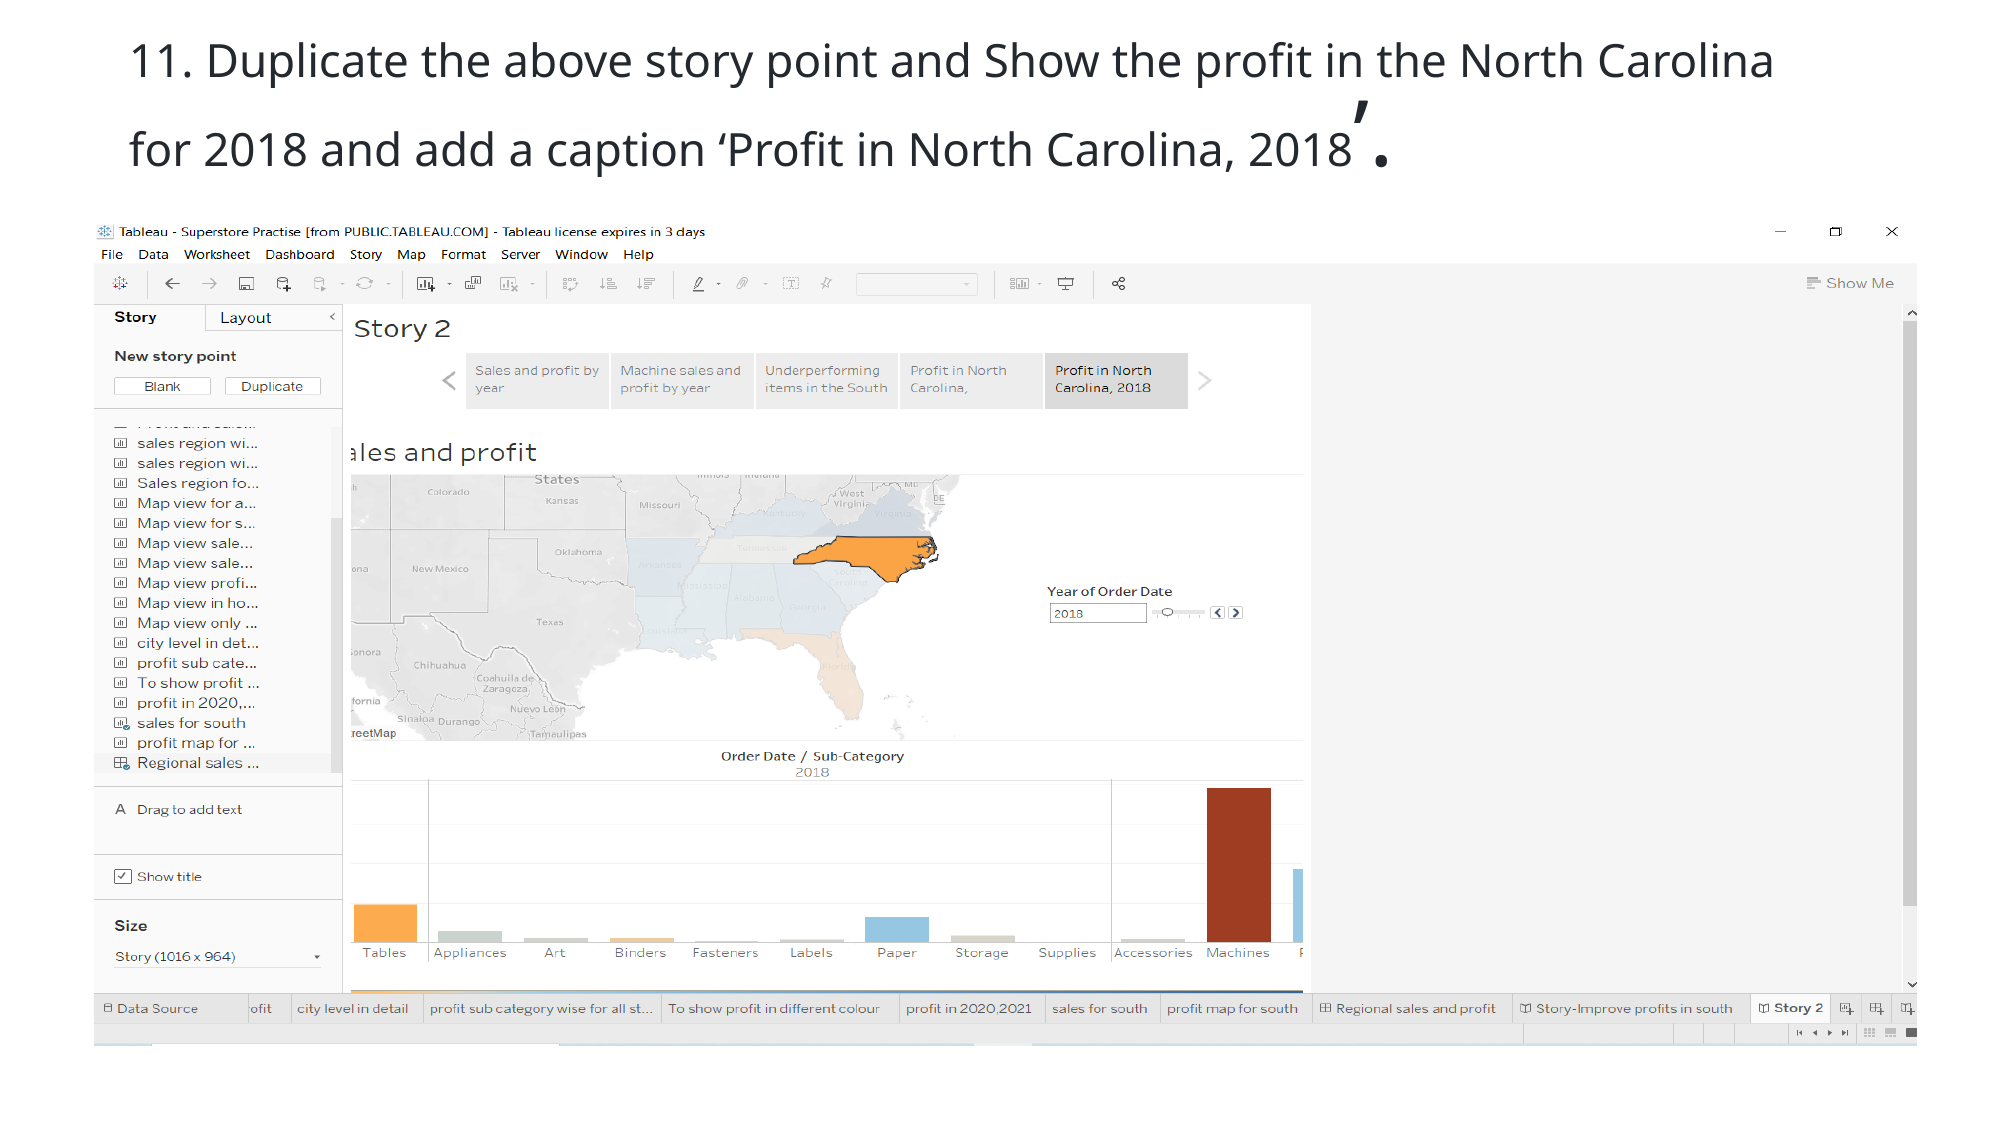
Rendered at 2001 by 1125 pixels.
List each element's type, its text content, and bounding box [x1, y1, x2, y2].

title 11. Duplicate the above story point and Show the profit in the North Carolina for 2018 and add a caption ‘Profit in North Carolina, 2018’. [114, 3, 1839, 220]
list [93, 220, 1917, 1046]
